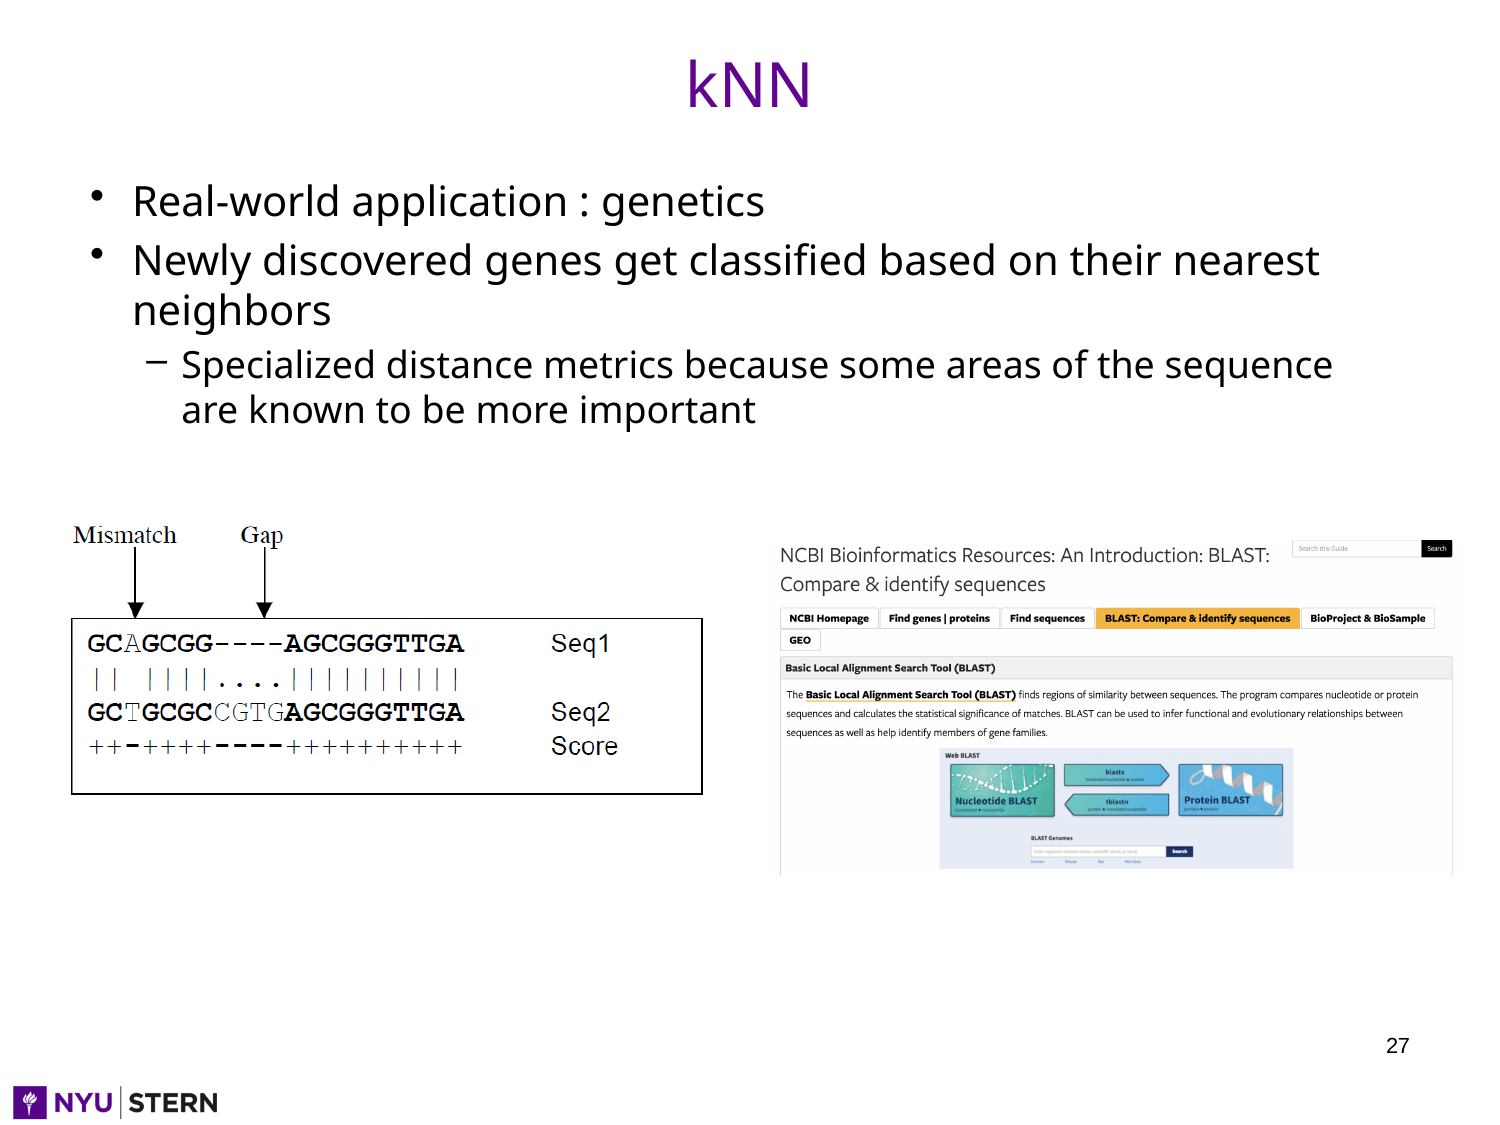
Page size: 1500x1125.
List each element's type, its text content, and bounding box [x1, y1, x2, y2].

title kNN [75, 22, 1425, 142]
picture [58, 511, 711, 804]
picture [0, 1038, 230, 1125]
list Real-world application : genetics Newly discovered genes get classified based on their nearest neighbors Specialized distance metrics because some areas of the sequence are known to be more important [75, 167, 1382, 376]
slide_number 27 [1074, 1024, 1426, 1103]
picture [771, 540, 1469, 875]
